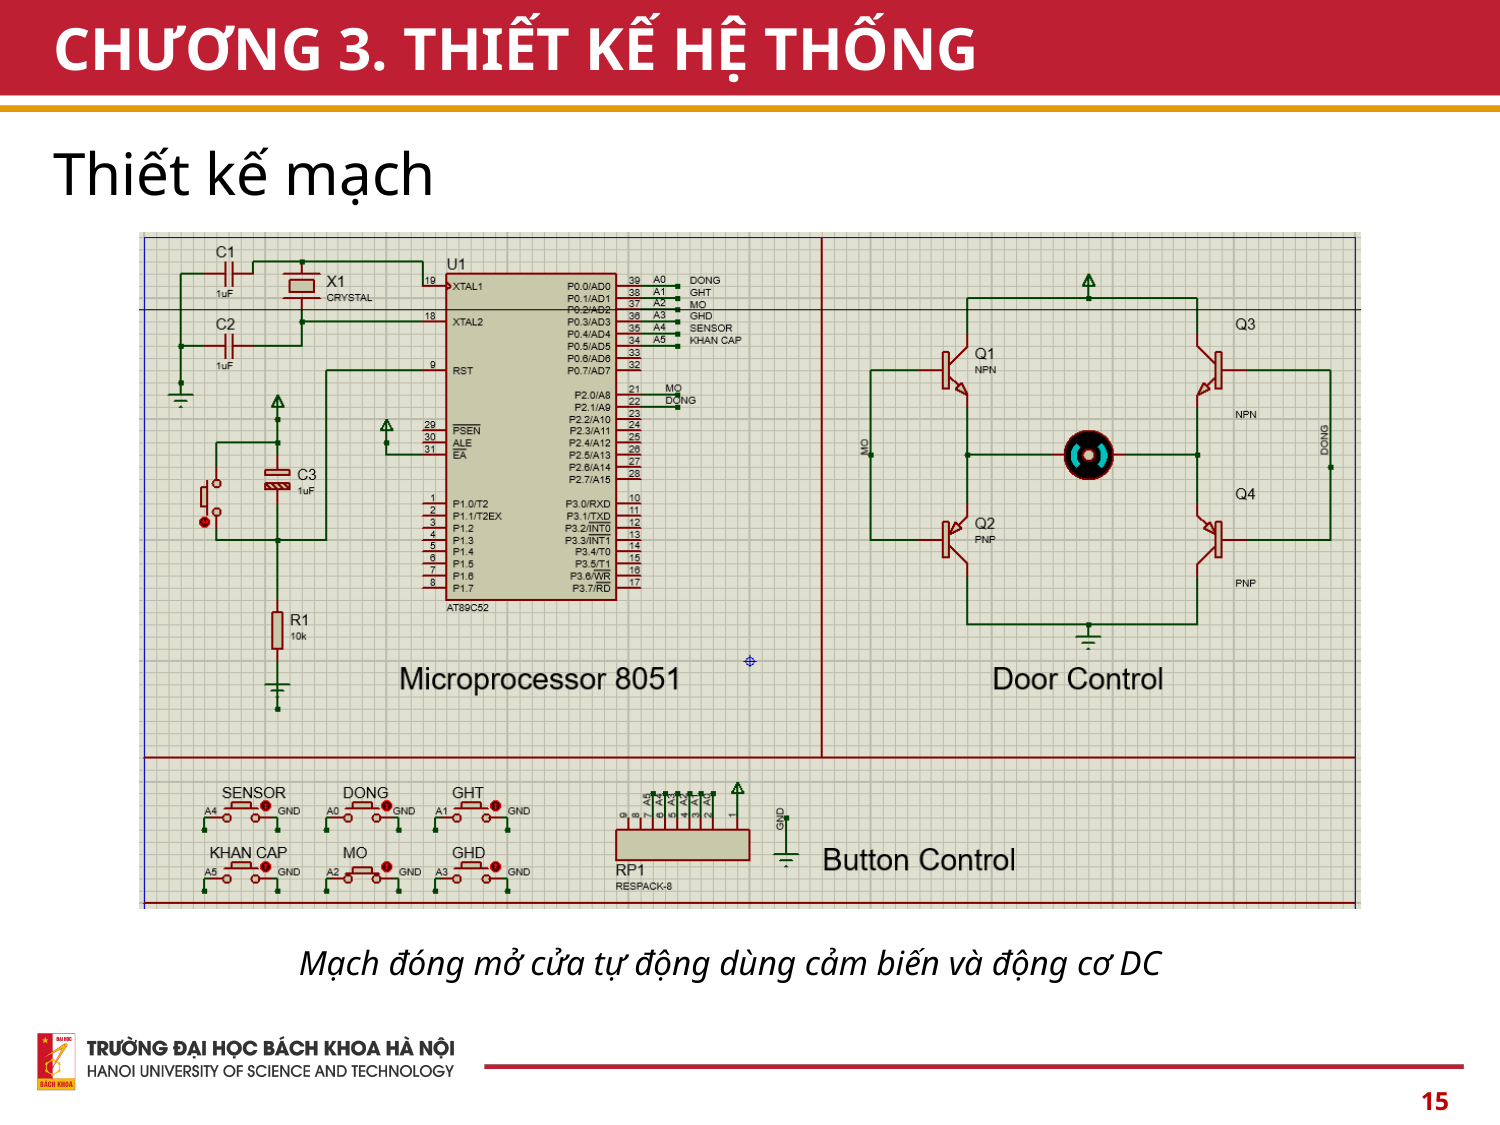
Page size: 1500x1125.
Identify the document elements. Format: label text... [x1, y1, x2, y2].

text_box Mạch đóng mở cửa tự động dùng cảm biến và động cơ DC [283, 934, 1216, 990]
list Thiết kế mạch [38, 138, 1462, 1008]
picture [0, 0, 1500, 1125]
title CHƯƠNG 3. THIẾT KẾ HỆ THỐNG [38, 12, 1462, 87]
slide_number 15 [1126, 1078, 1464, 1125]
